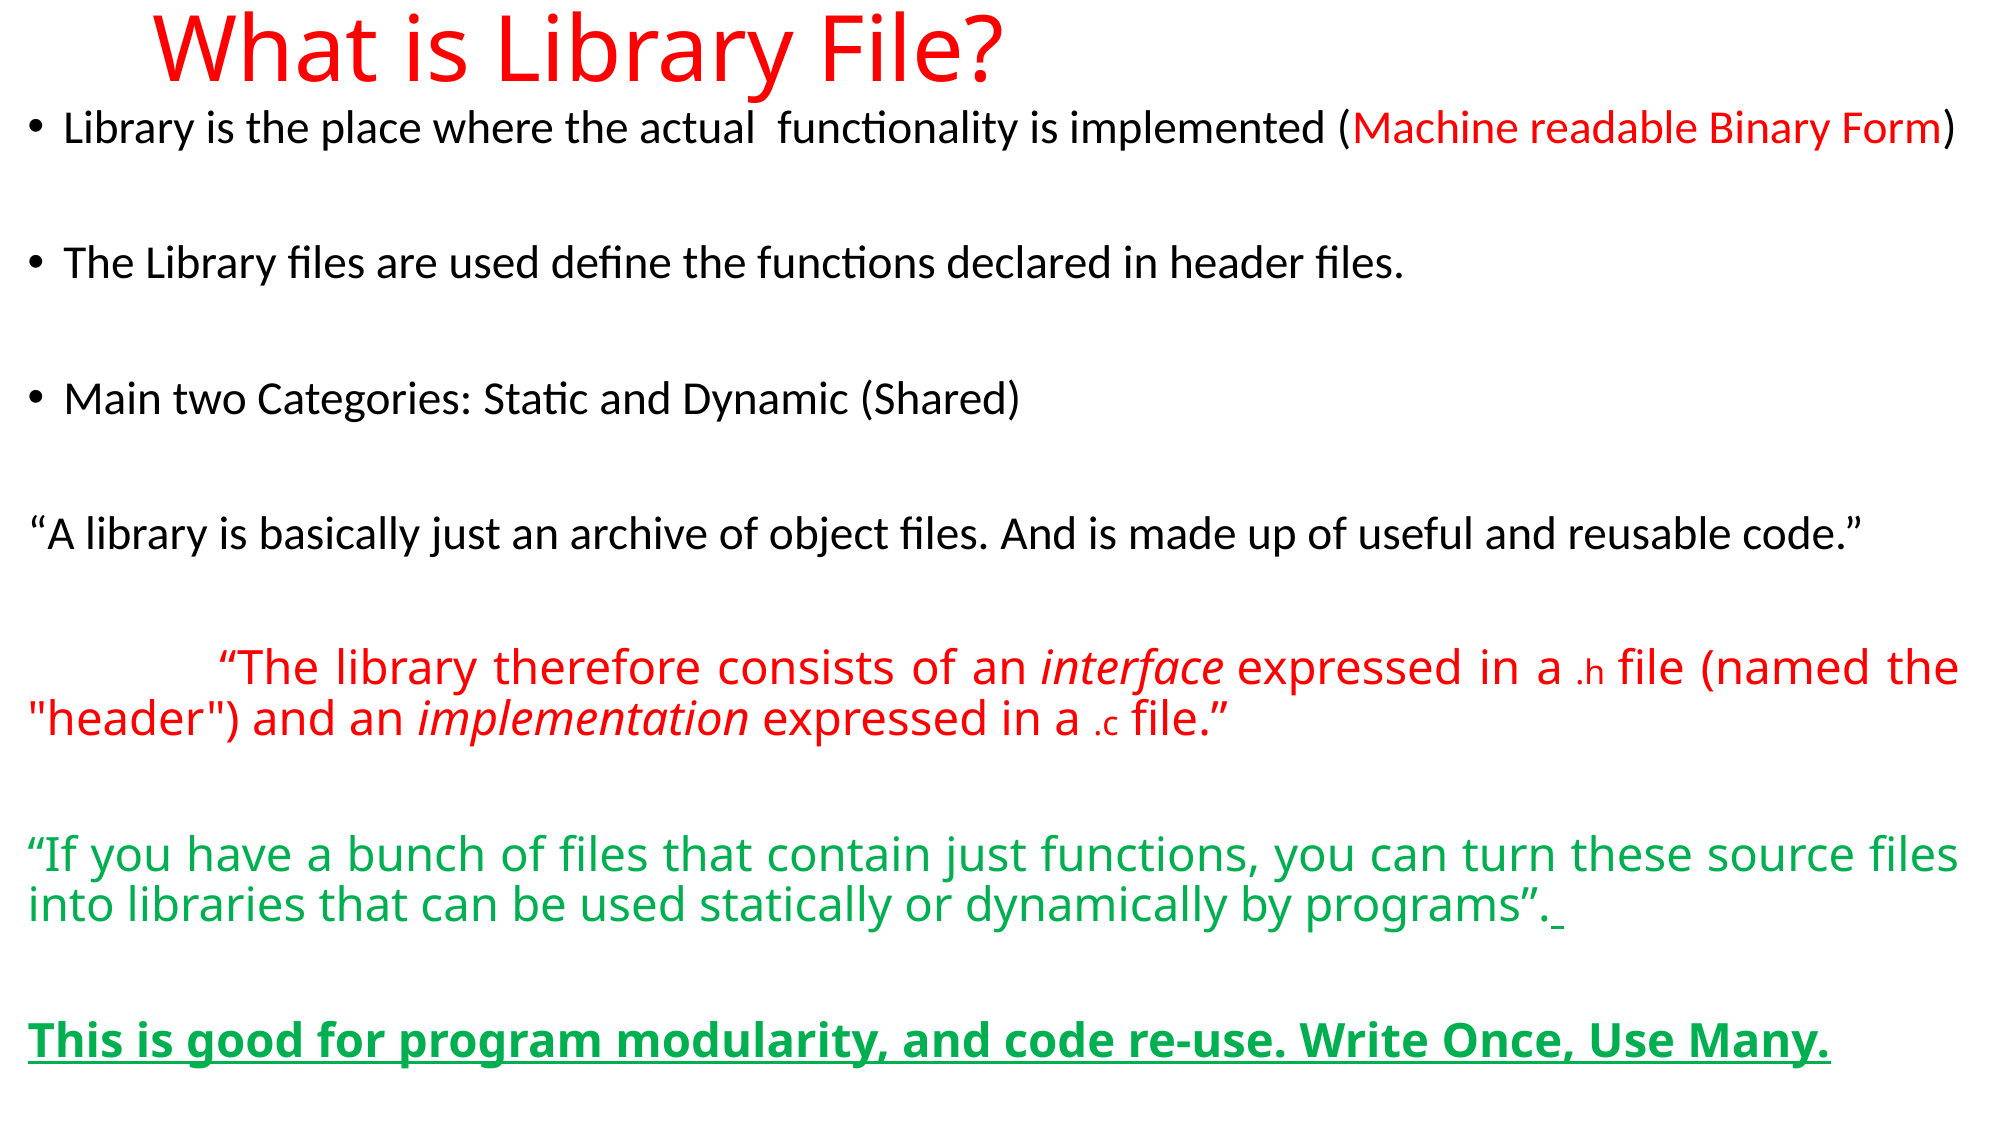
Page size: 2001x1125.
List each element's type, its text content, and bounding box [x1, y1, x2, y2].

list Library is the place where the actual functionality is implemented (Machine readable Binary Form) The Library files are used define the functions declared in header files. Main two Categories: Static and Dynamic (Shared) “A library is basically just an archive of object files. And is made up of useful and reusable code.” “The library therefore consists of an interface expressed in a .h file (named the "header") and an implementation expressed in a .c file.” “If you have a bunch of files that contain just functions, you can turn these source files into libraries that can be used statically or dynamically by programs”. This is good for program modularity, and code re-use. Write Once, Use Many. [12, 95, 1975, 1100]
title What is Library File? [137, 0, 1863, 95]
